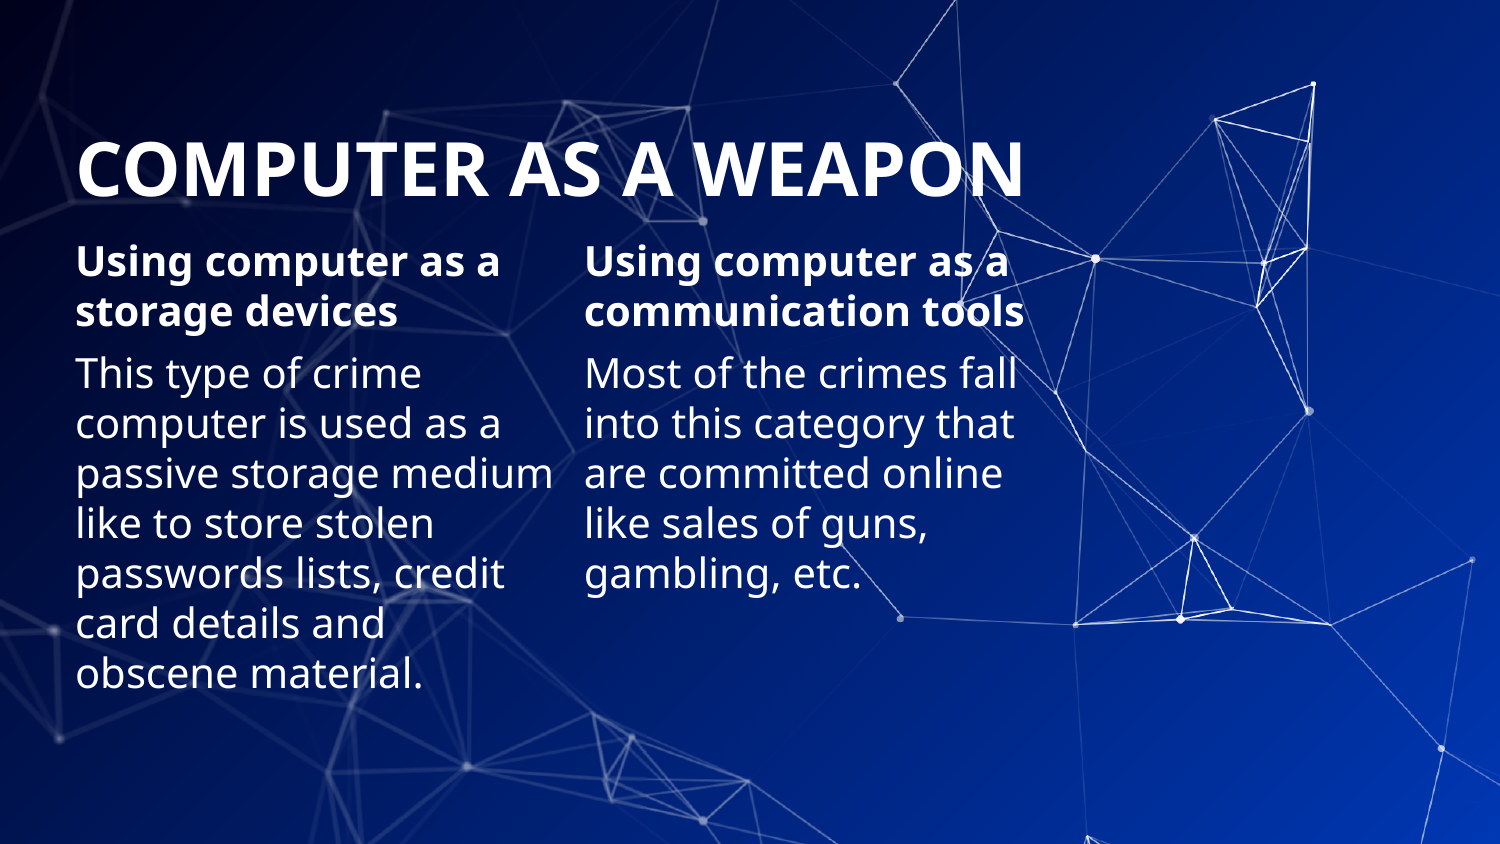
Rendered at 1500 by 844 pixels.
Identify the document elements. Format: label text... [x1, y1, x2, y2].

slide_number 7 [1391, 779, 1482, 844]
title COMPUTER AS A WEAPON [75, 71, 1064, 212]
list Using computer as a communication tools Most of the crimes fall into this category that are committed online like sales of guns, gambling, etc. [583, 234, 1064, 752]
picture [0, 0, 1500, 844]
list Using computer as a storage devices This type of crime computer is used as a passive storage medium like to store stolen passwords lists, credit card details and obscene material. [75, 234, 555, 752]
